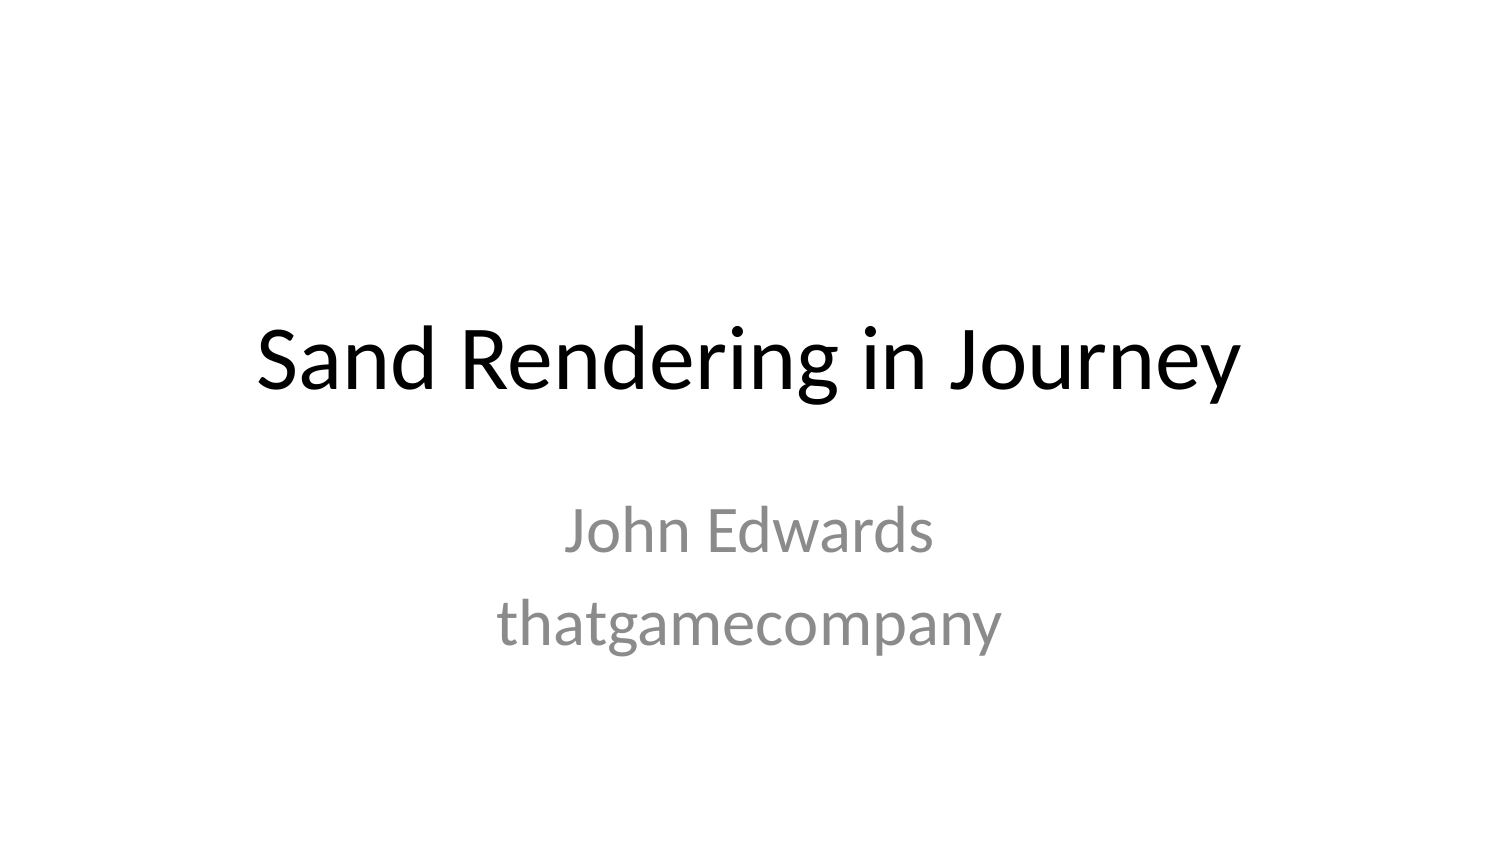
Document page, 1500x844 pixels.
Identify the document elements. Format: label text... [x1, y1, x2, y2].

title Sand Rendering in Journey [112, 262, 1388, 443]
subtitle John Edwards thatgamecompany [225, 478, 1275, 694]
